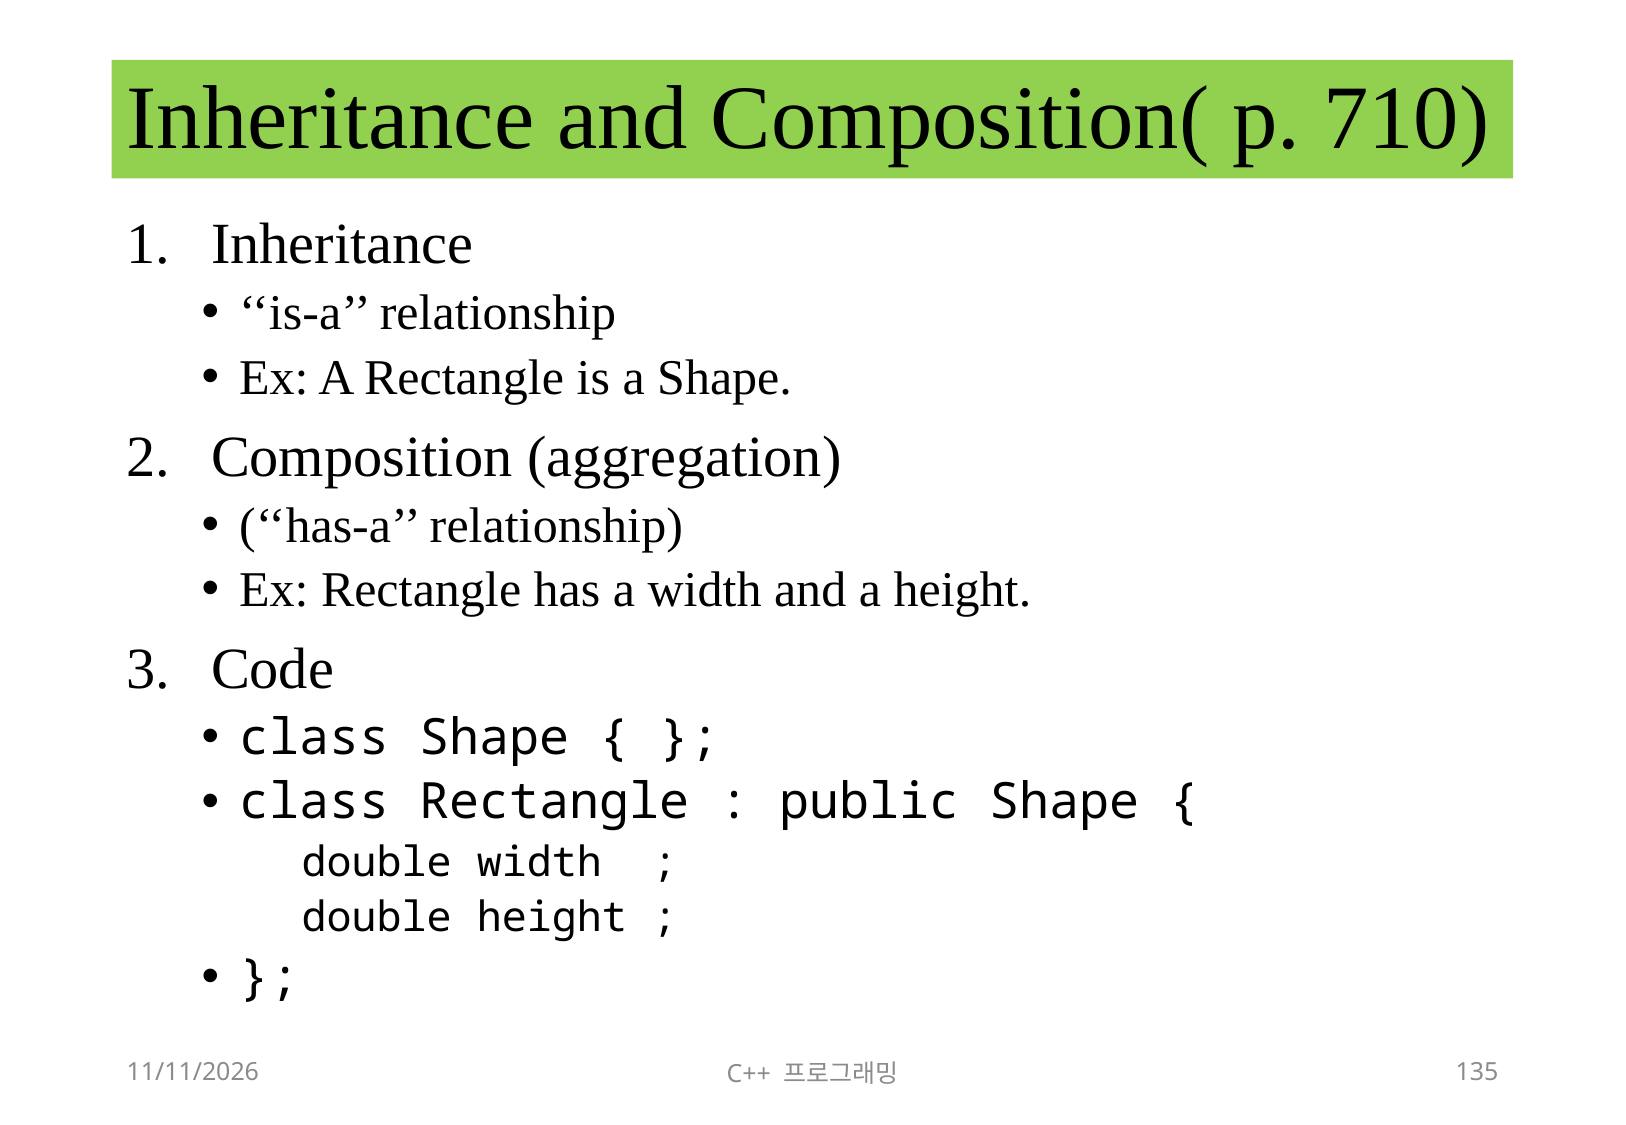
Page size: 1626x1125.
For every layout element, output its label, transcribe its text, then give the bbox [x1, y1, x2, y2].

list Inheritance ‘‘is-a’’ relationship Ex: A Rectangle is a Shape. Composition (aggregation) (‘‘has-a’’ relationship) Ex: Rectangle has a width and a height. Code class Shape { }; class Rectangle : public Shape { double width ; double height ; }; [111, 205, 1514, 1014]
title Inheritance and Composition( p. 710) [111, 59, 1514, 179]
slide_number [111, 1042, 478, 1103]
footer C++ 프로그래밍 [538, 1042, 1087, 1103]
slide_number 135 [1147, 1042, 1514, 1103]
